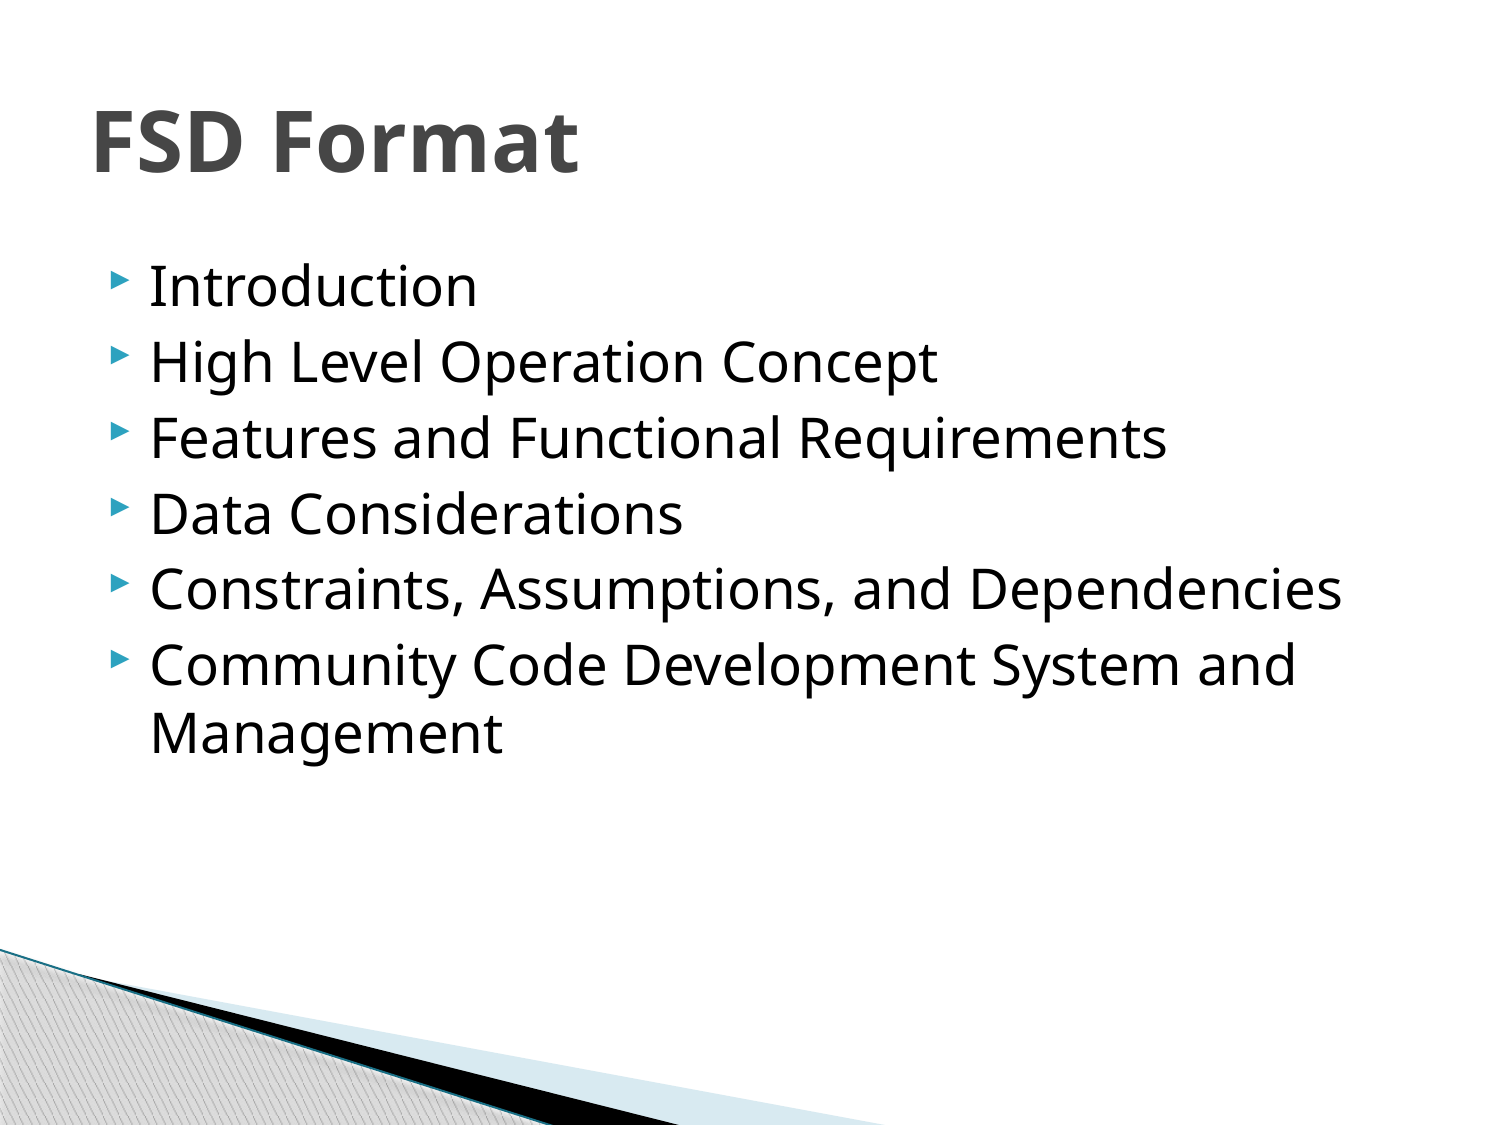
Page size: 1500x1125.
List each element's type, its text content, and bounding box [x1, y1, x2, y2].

title FSD Format [75, 45, 1425, 233]
list Introduction High Level Operation Concept Features and Functional Requirements Data Considerations Constraints, Assumptions, and Dependencies Community Code Development System and Management [75, 243, 1425, 986]
